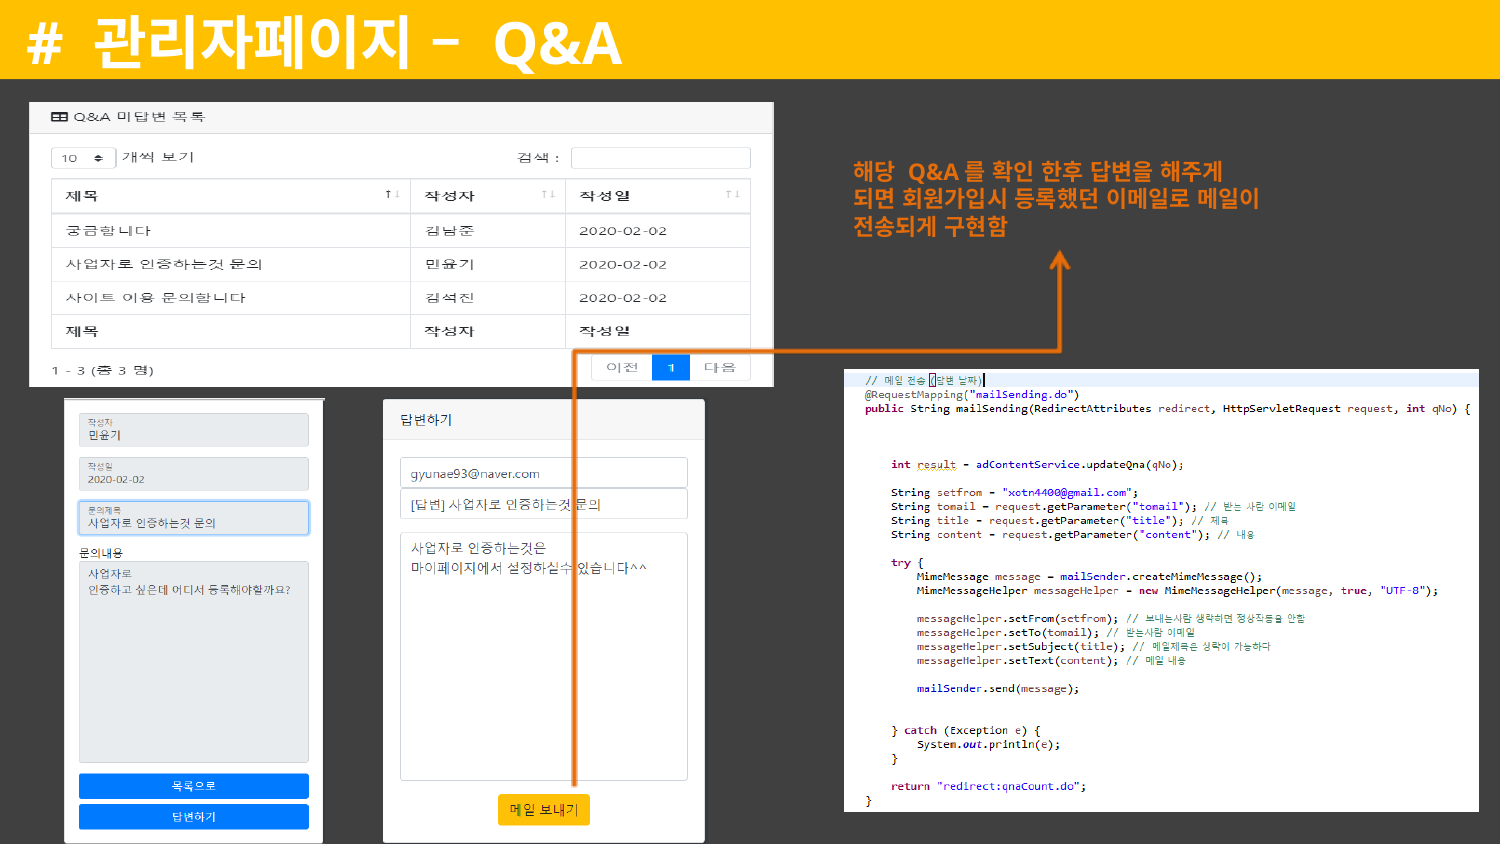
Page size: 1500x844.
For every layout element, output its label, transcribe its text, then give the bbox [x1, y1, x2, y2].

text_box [0, 0, 1500, 205]
picture [64, 398, 325, 844]
text_box 해당 Q&A를 확인 한후 답변을 해주게 되면 회원가입시 등록했던 이메일로 메일이 전송되게 구현함 [838, 216, 1282, 248]
picture [29, 102, 1480, 844]
